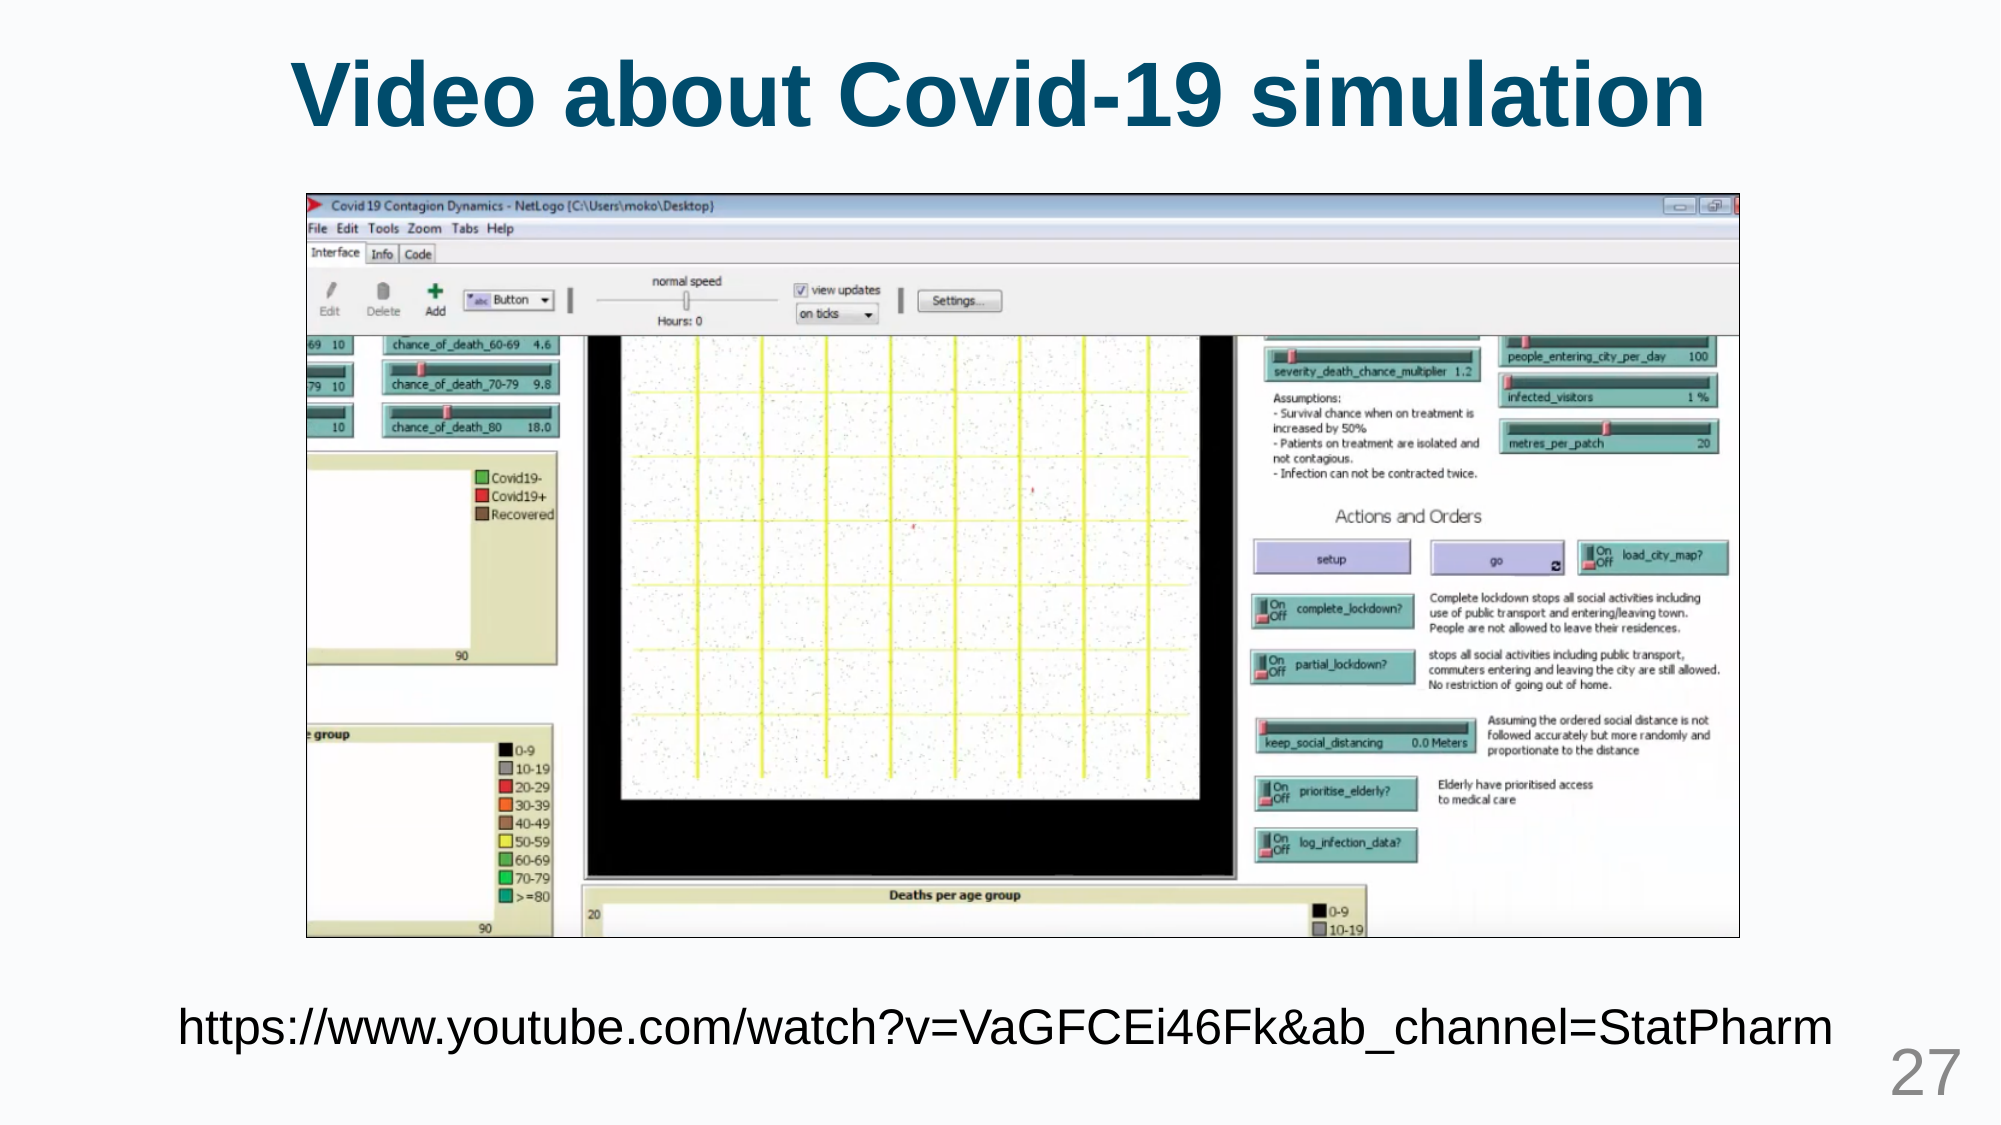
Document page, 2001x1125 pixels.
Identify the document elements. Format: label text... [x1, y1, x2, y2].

slide_number 27 [1858, 1025, 1979, 1112]
text_box https://www.youtube.com/watch?v=VaGFCEi46Fk&ab_channel=StatPharm [162, 987, 1859, 1063]
title Video about Covid-19 simulation [68, 36, 1932, 162]
picture [306, 193, 1740, 938]
